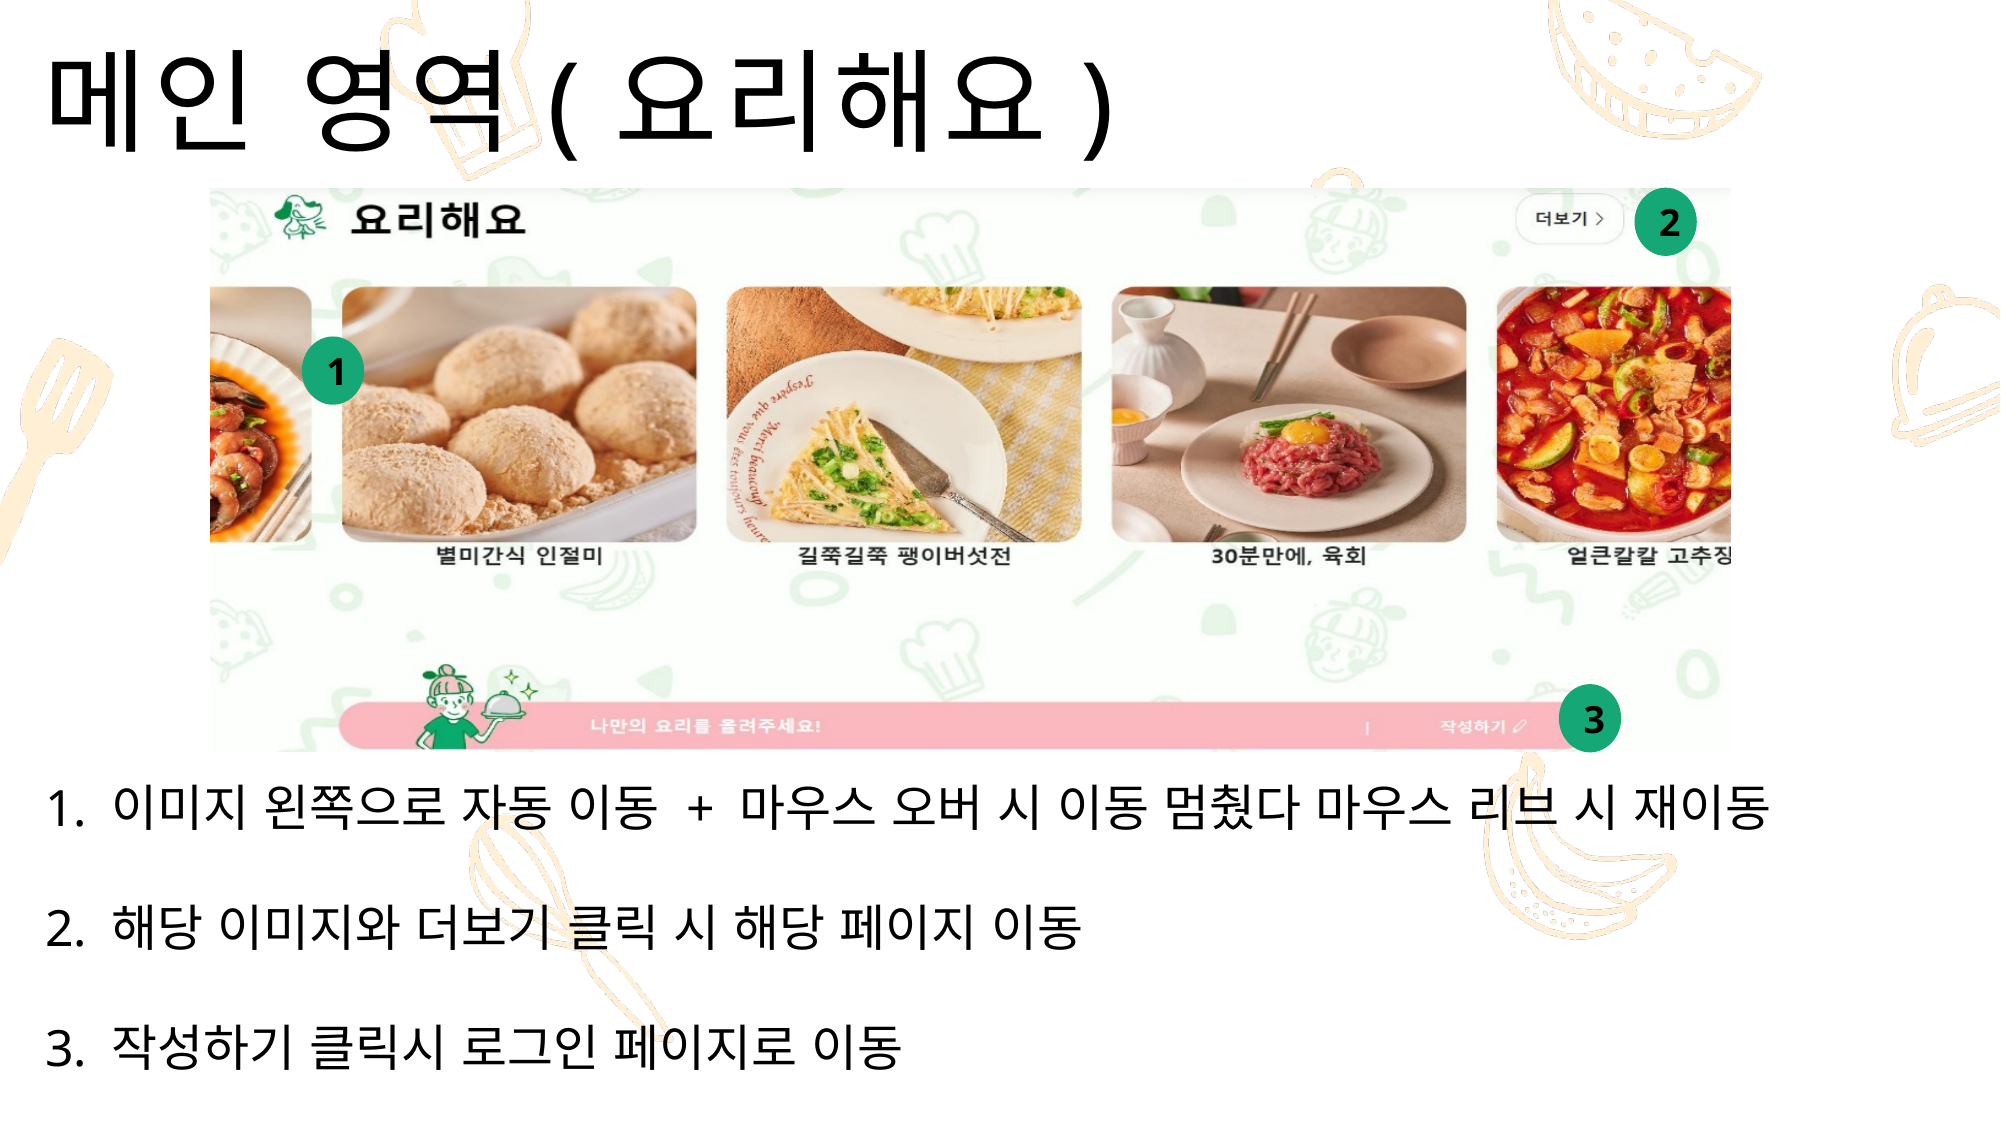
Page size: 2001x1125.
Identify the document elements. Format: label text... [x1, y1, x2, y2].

picture [0, 0, 2001, 1125]
text_box 1. 이미지 왼쪽으로 자동 이동 + 마우스 오버 시 이동 멈췄다 마우스 리브 시 재이동 2. 해당 이미지와 더보기 클릭 시 해당 페이지 이동 3. 작성하기 클릭시 로그인 페이지로 이동 [45, 776, 2000, 1077]
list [209, 188, 1731, 752]
title 메인 영역(요리해요) [28, 16, 1754, 199]
